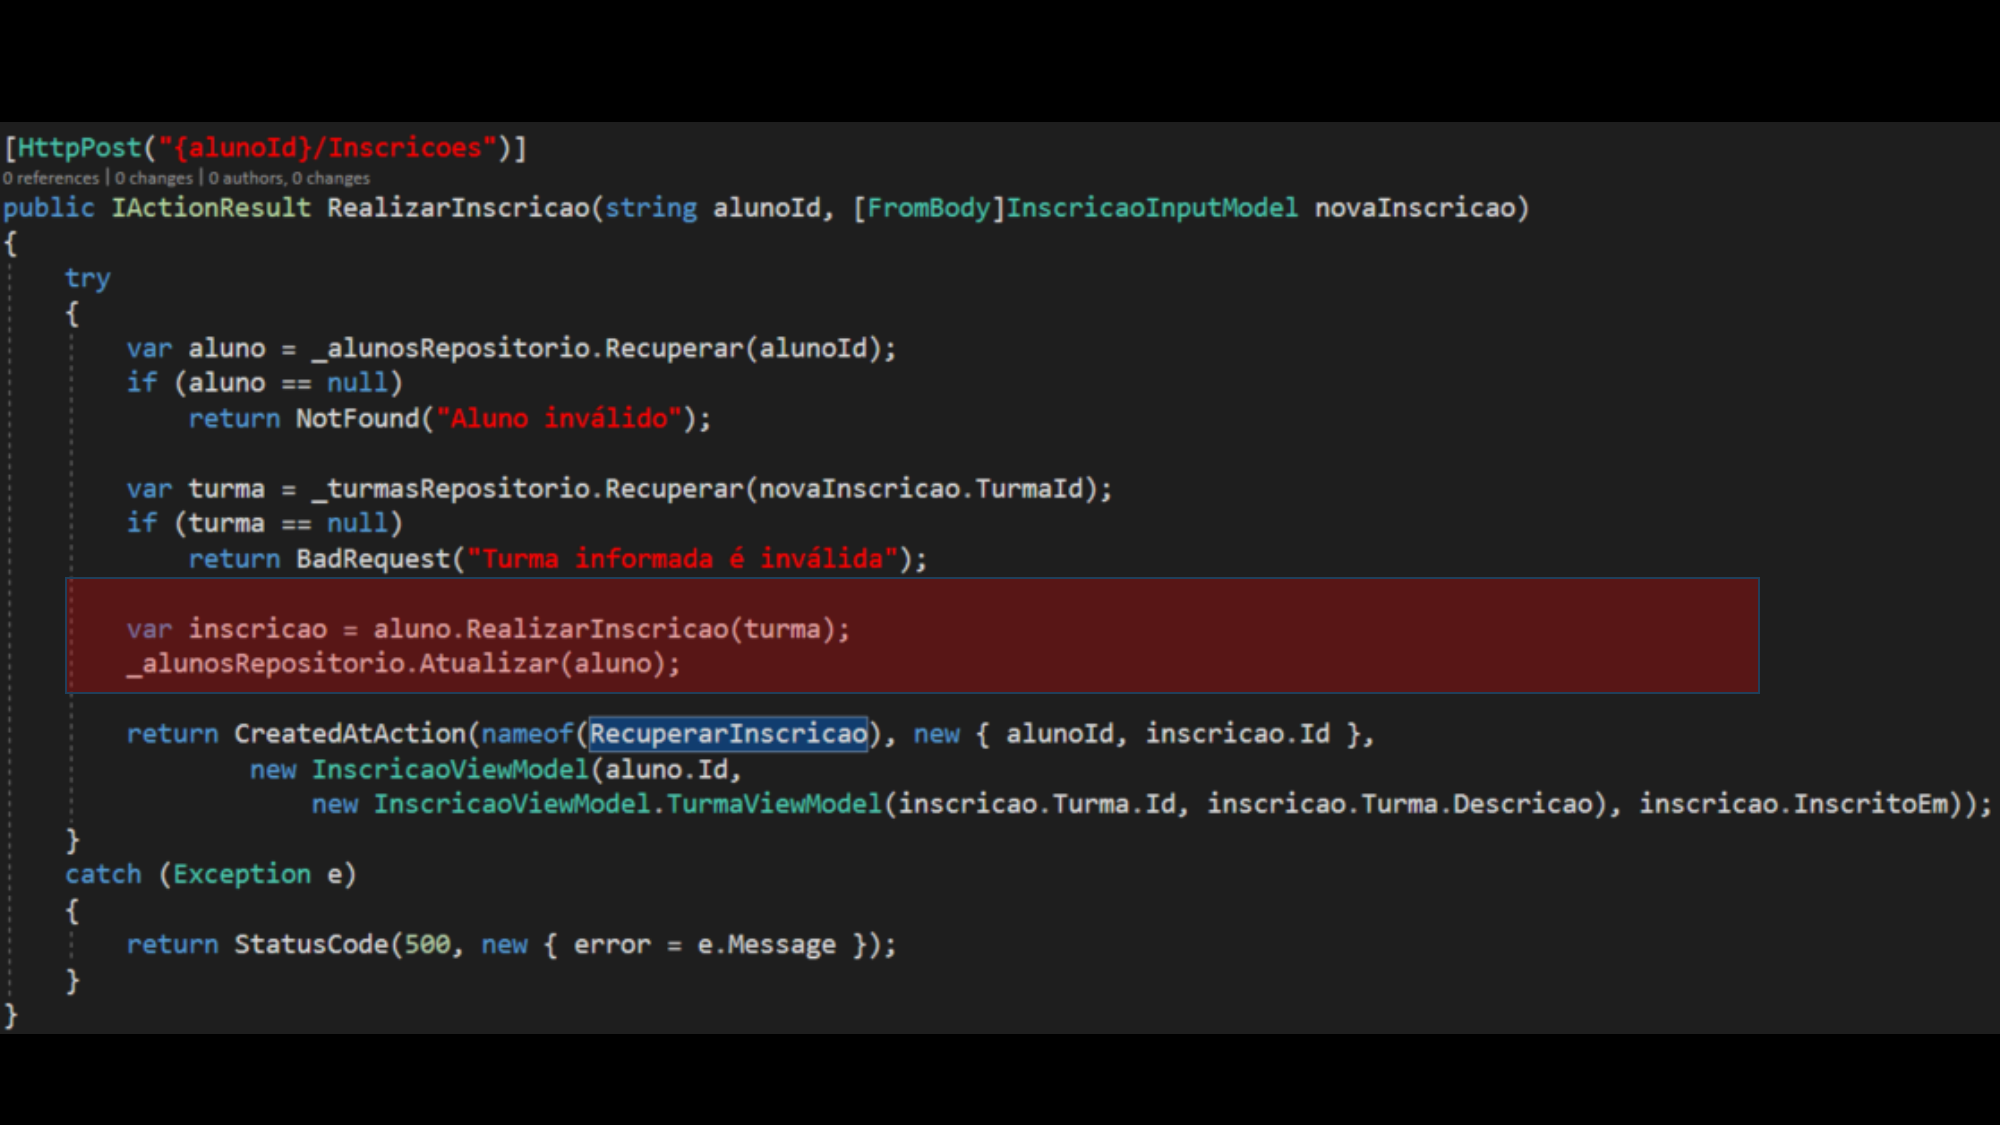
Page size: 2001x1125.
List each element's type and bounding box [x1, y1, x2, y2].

picture [0, 122, 2000, 1034]
